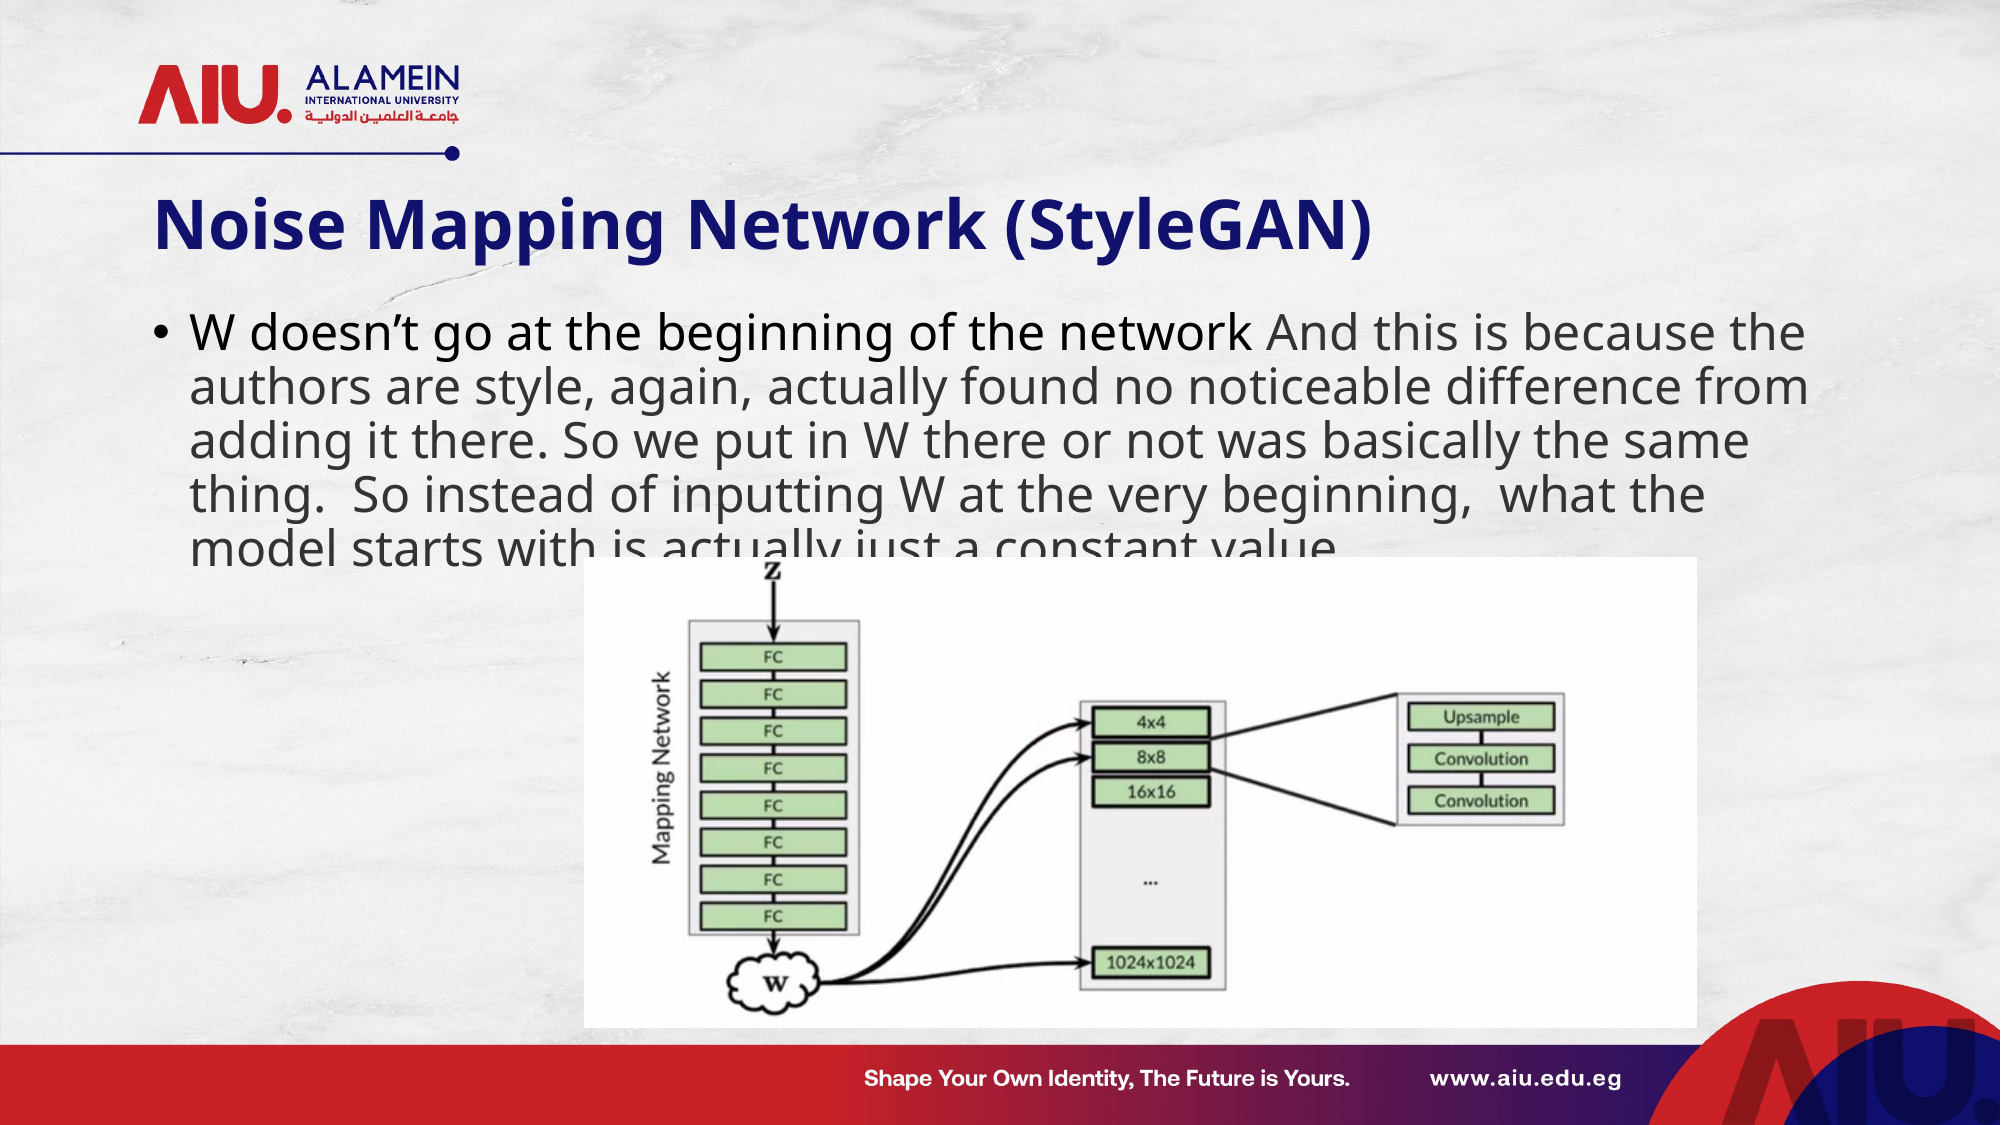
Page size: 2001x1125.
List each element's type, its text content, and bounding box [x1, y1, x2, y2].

picture [0, 0, 2000, 1125]
title Noise Mapping Network (StyleGAN) [137, 169, 1863, 285]
list W doesn’t go at the beginning of the network And this is because the authors are style, again, actually found no noticeable difference from adding it there. So we put in W there or not was basically the same thing. So instead of inputting W at the very beginning, what the model starts with is actually just a constant value. [137, 299, 1863, 1014]
